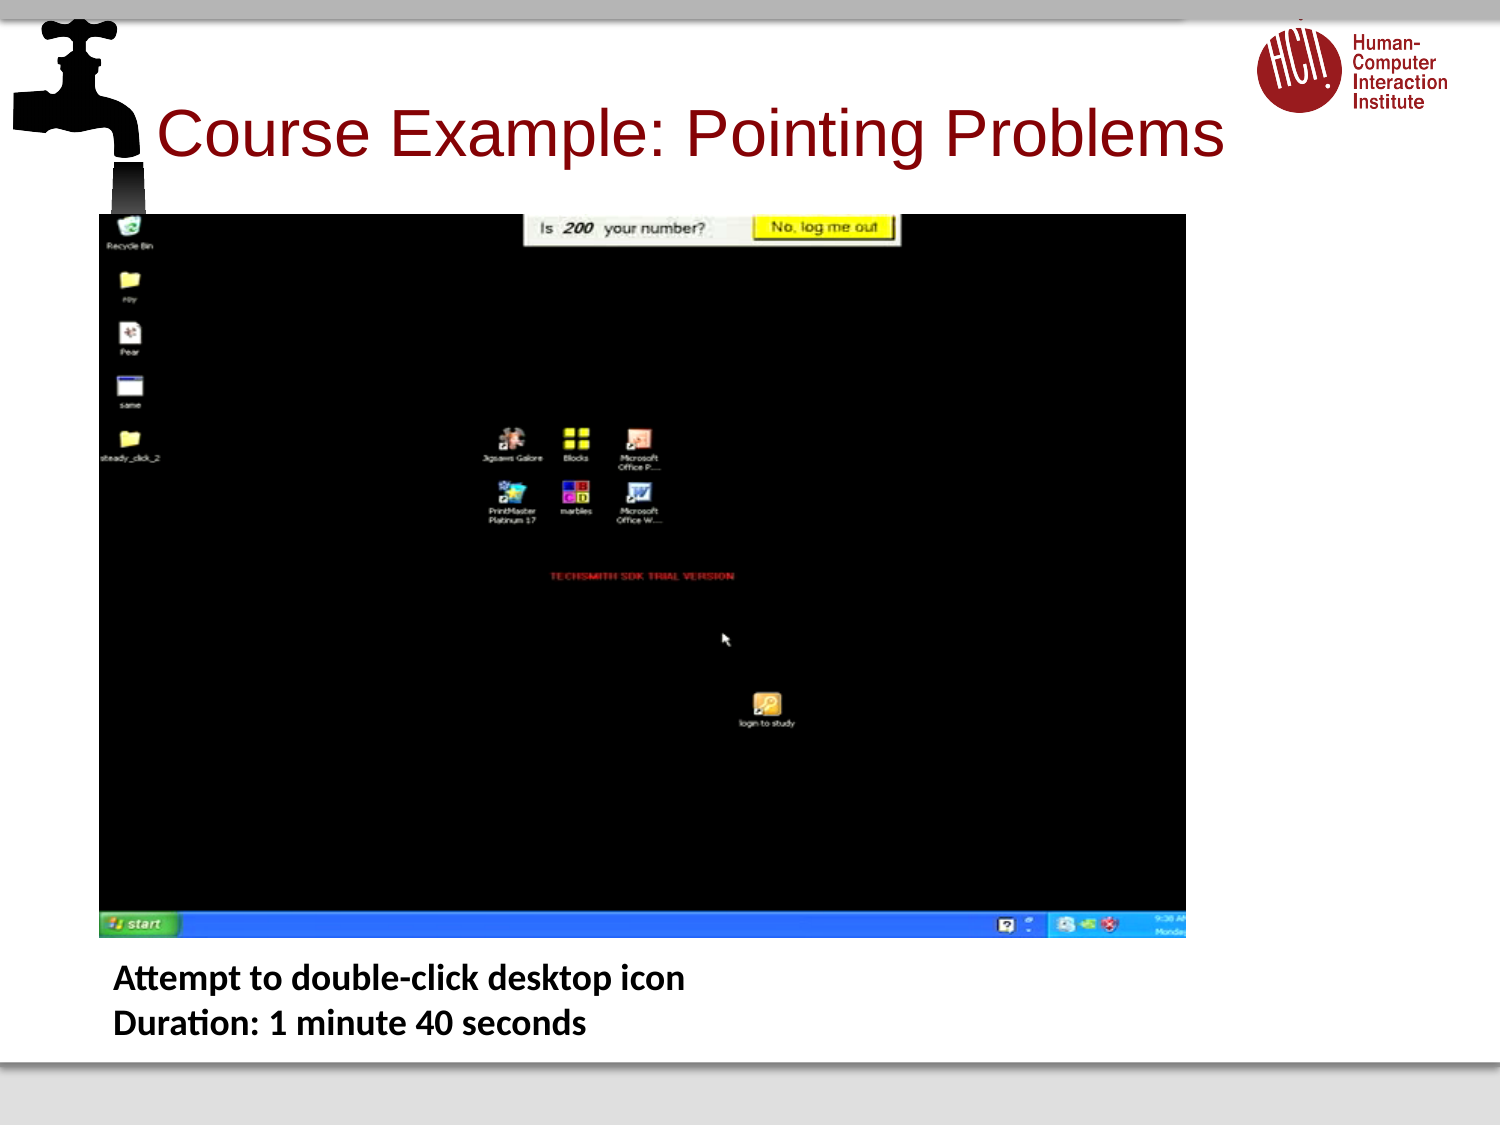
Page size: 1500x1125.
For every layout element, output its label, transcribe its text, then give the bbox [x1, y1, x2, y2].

picture [13, 20, 140, 158]
text_box Attempt to double-click desktop icon Duration: 1 minute 40 seconds [98, 946, 849, 1051]
picture [1367, 20, 1447, 113]
title Course Example: Pointing Problems [156, 14, 1367, 178]
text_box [98, 212, 1187, 940]
